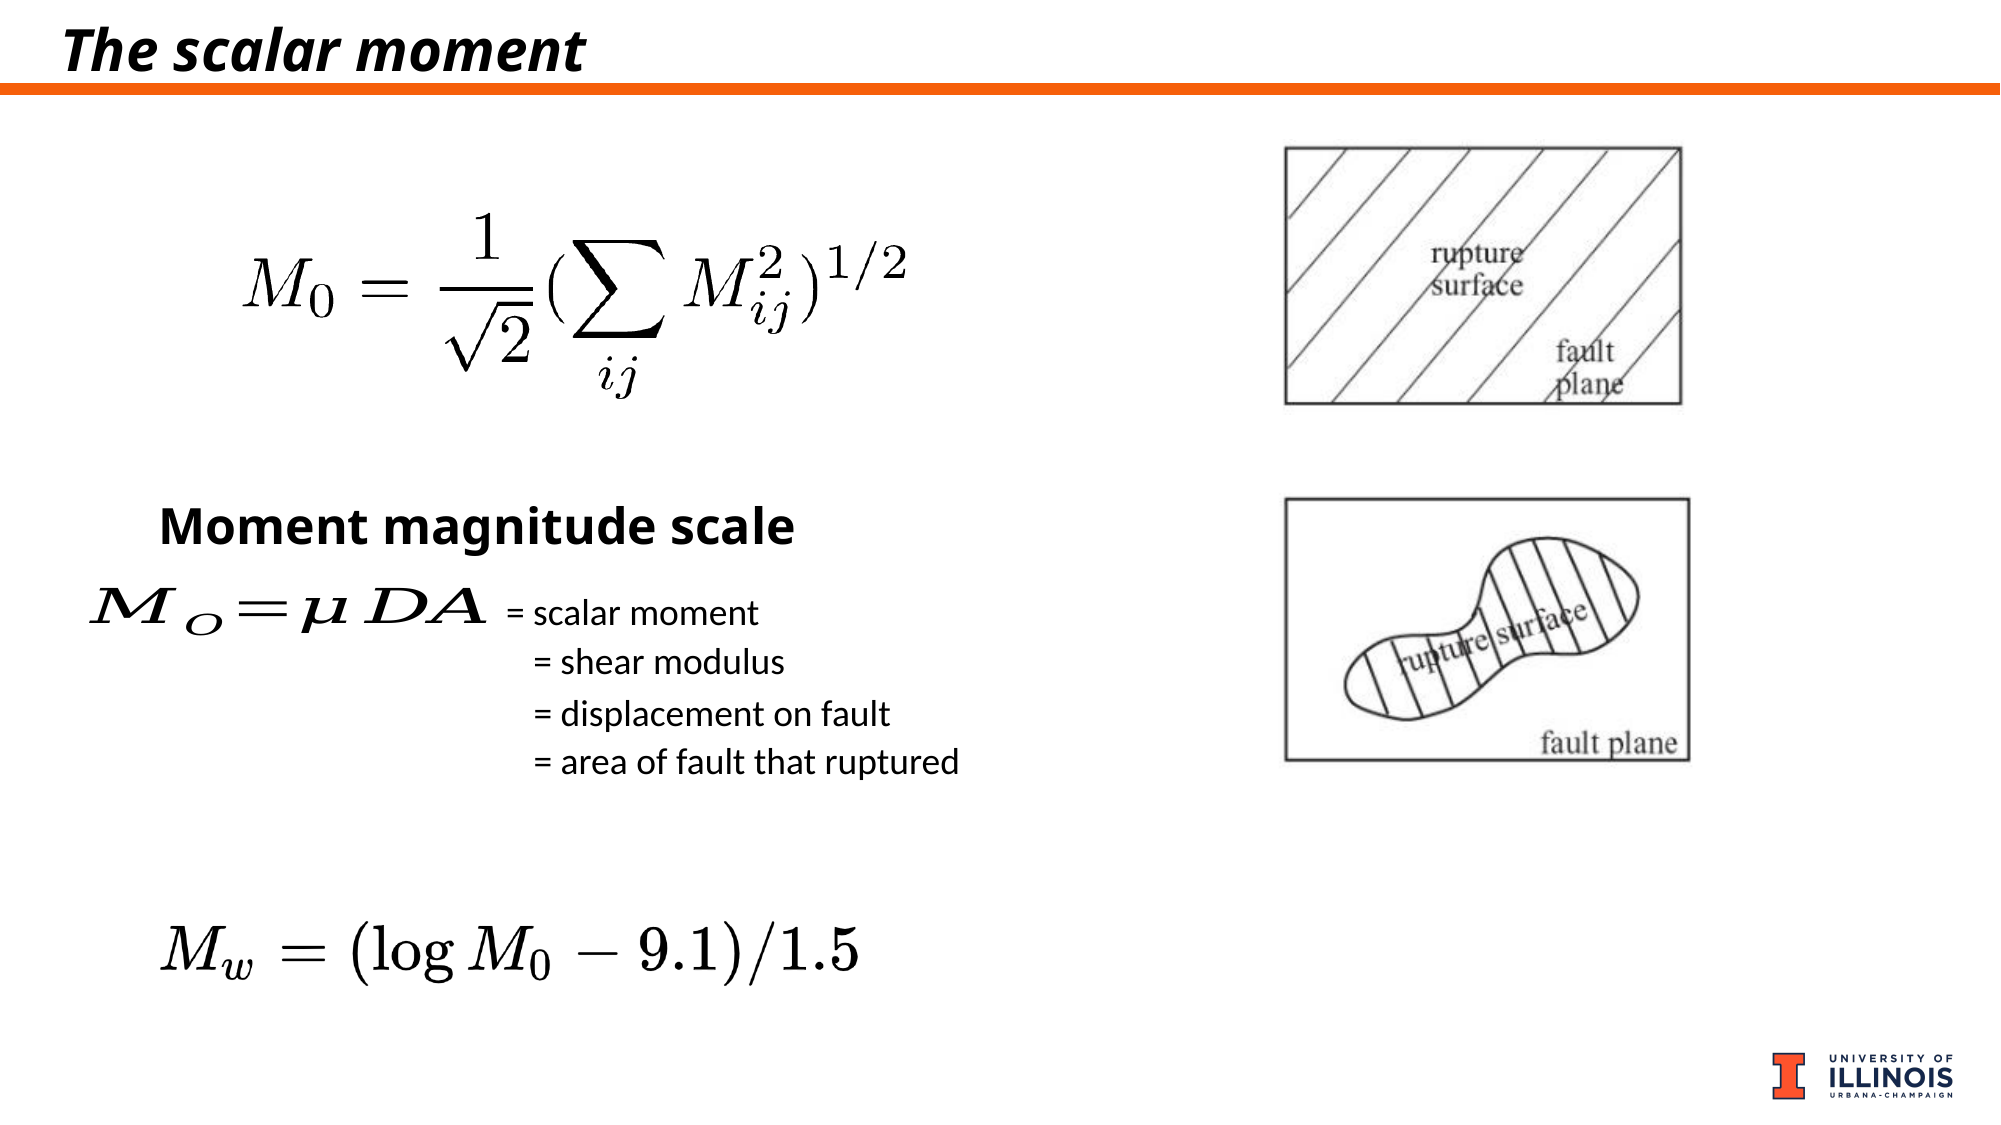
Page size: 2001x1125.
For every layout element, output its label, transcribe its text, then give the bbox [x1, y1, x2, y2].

picture [1266, 481, 1708, 778]
picture [242, 209, 906, 399]
picture [1271, 139, 1703, 415]
picture [1747, 1030, 1978, 1125]
picture [143, 896, 909, 1024]
text_box Moment magnitude scale [143, 486, 906, 562]
title The scalar moment [45, 0, 1771, 112]
